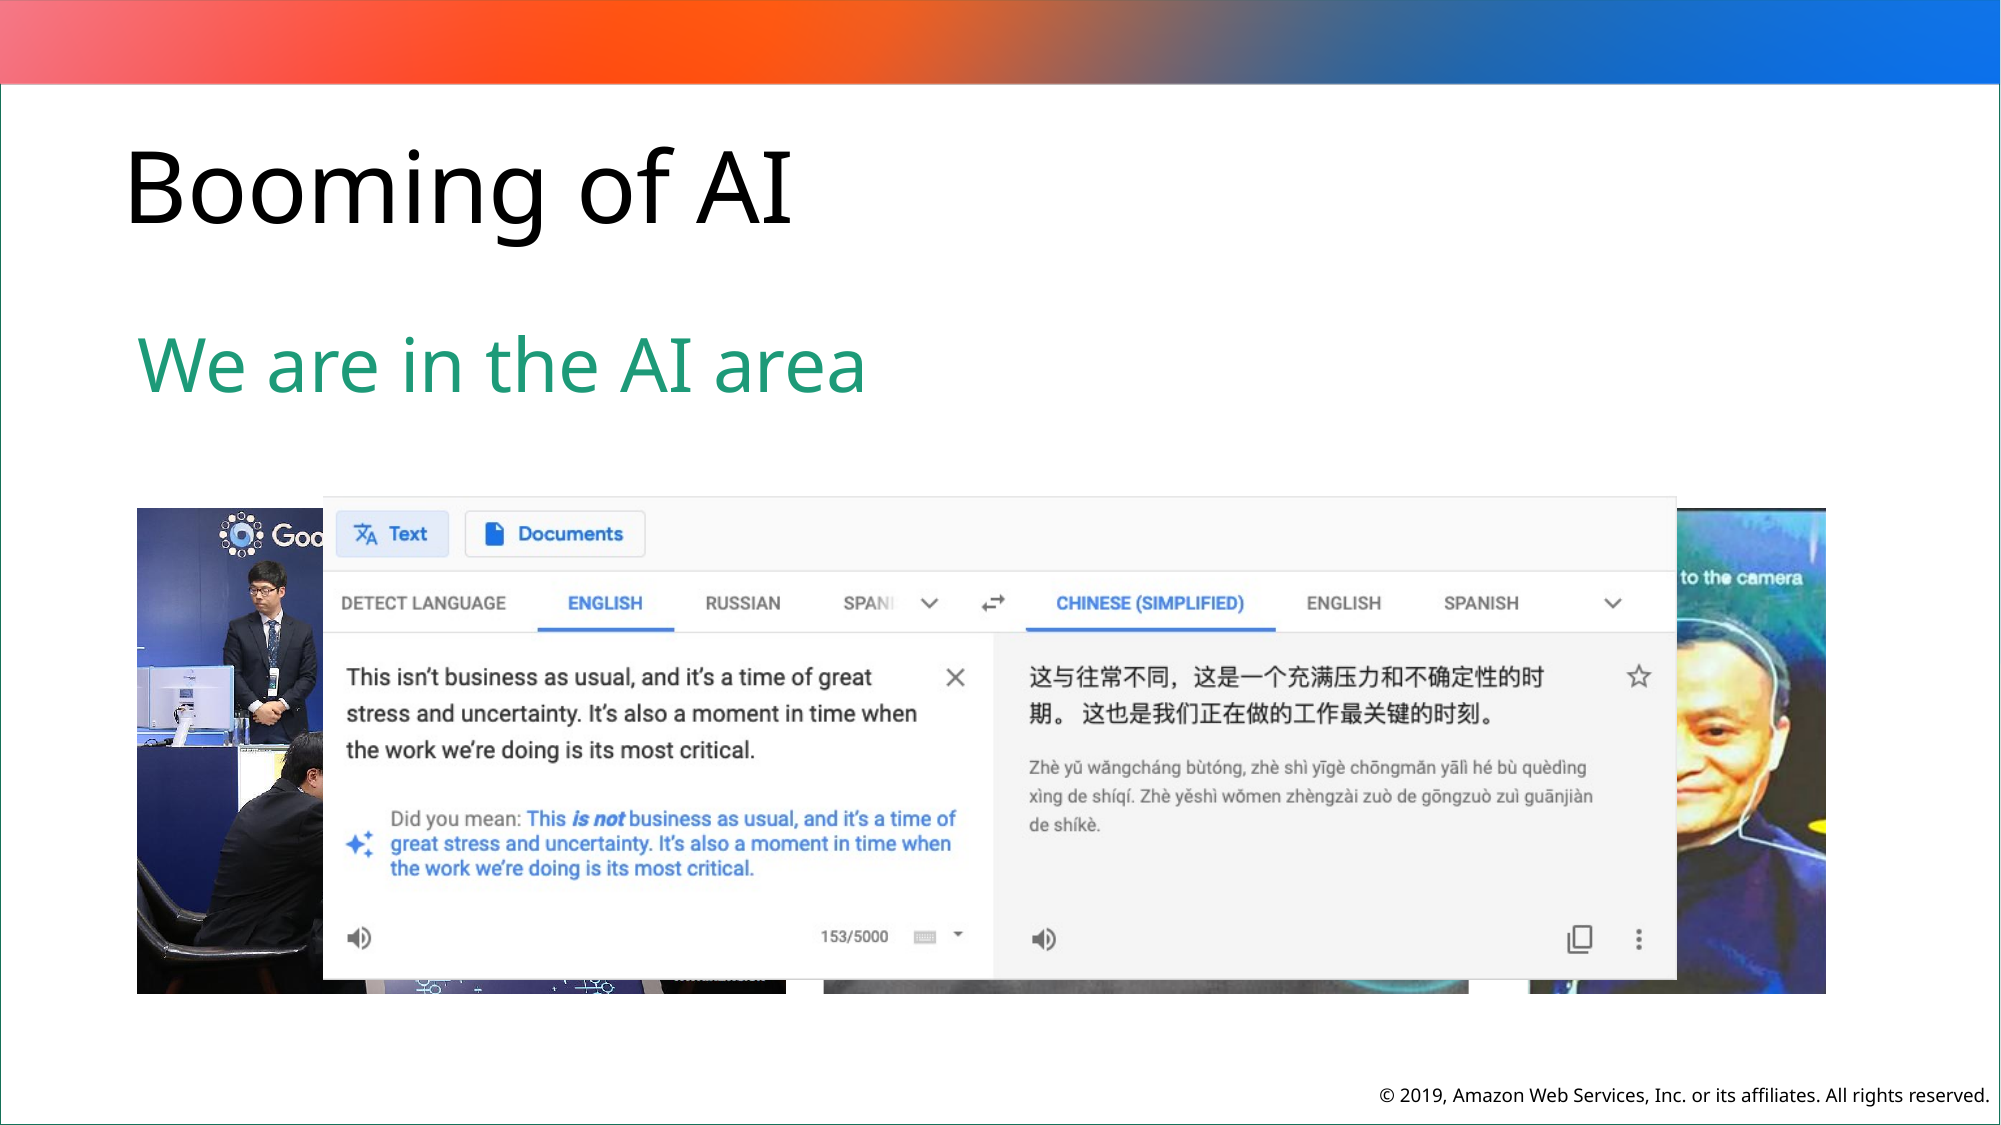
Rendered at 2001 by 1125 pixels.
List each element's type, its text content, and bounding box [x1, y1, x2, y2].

picture [0, 0, 2001, 90]
picture [137, 495, 1826, 994]
list Booming of AI [107, 129, 1513, 294]
list We are in the AI area [107, 295, 1882, 654]
